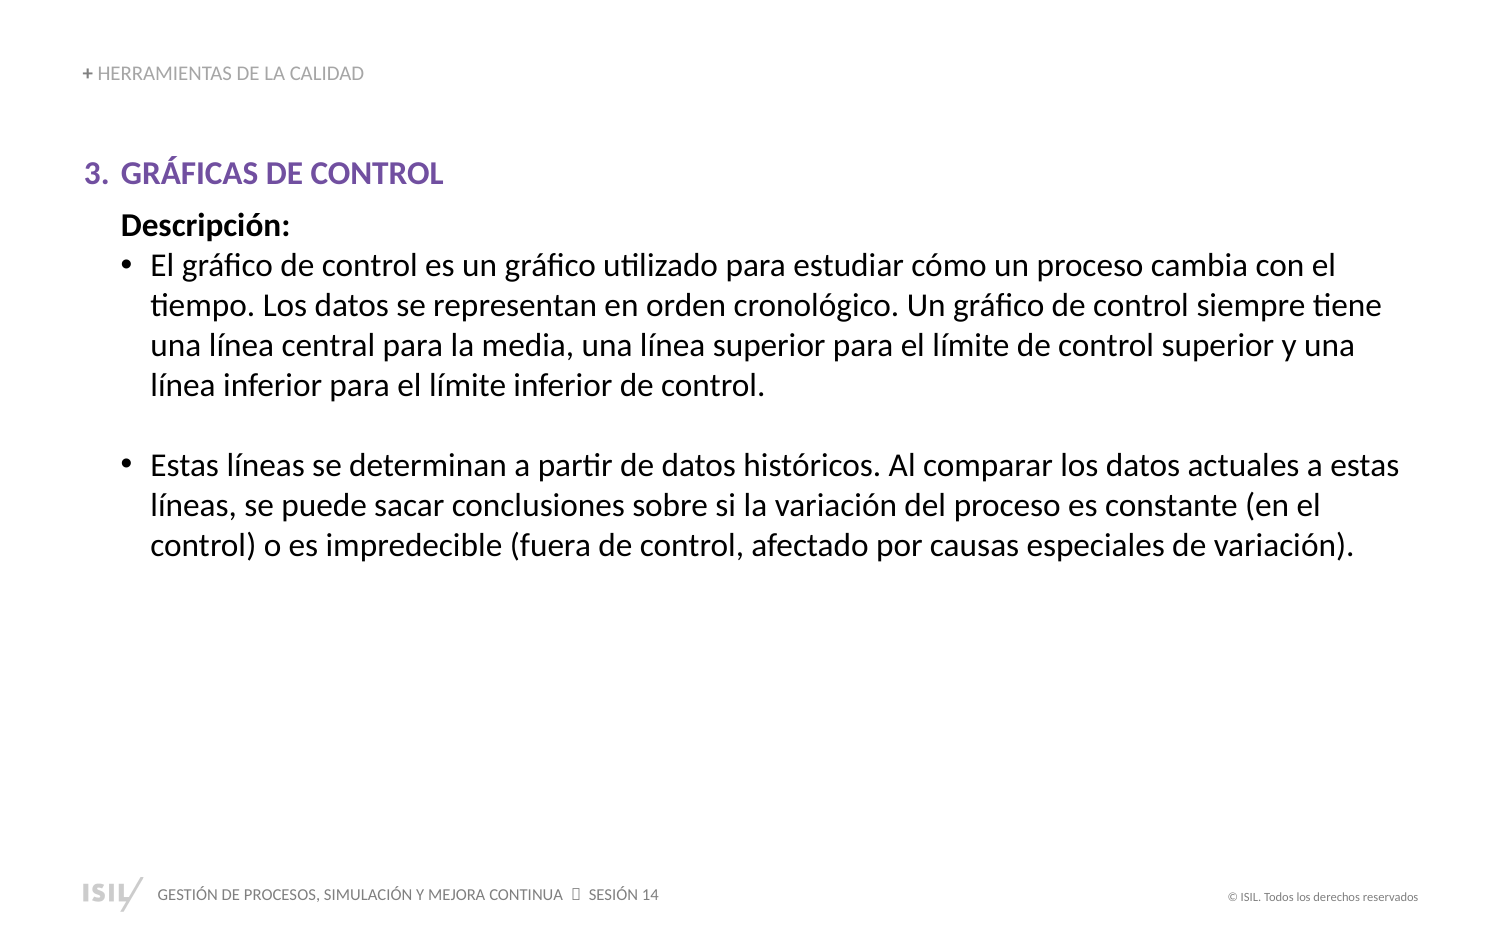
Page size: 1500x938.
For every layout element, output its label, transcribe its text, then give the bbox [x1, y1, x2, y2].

text_box GRÁFICAS DE CONTROL Descripción: El gráfico de control es un gráfico utilizado para estudiar cómo un proceso cambia con el tiempo. Los datos se representan en orden cronológico. Un gráfico de control siempre tiene una línea central para la media, una línea superior para el límite de control superior y una línea inferior para el límite inferior de control. Estas líneas se determinan a partir de datos históricos. Al comparar los datos actuales a estas líneas, se puede sacar conclusiones sobre si la variación del proceso es constante (en el control) o es impredecible (fuera de control, afectado por causas especiales de variación). [84, 151, 1410, 571]
text_box + HERRAMIENTAS DE LA CALIDAD [82, 62, 482, 85]
